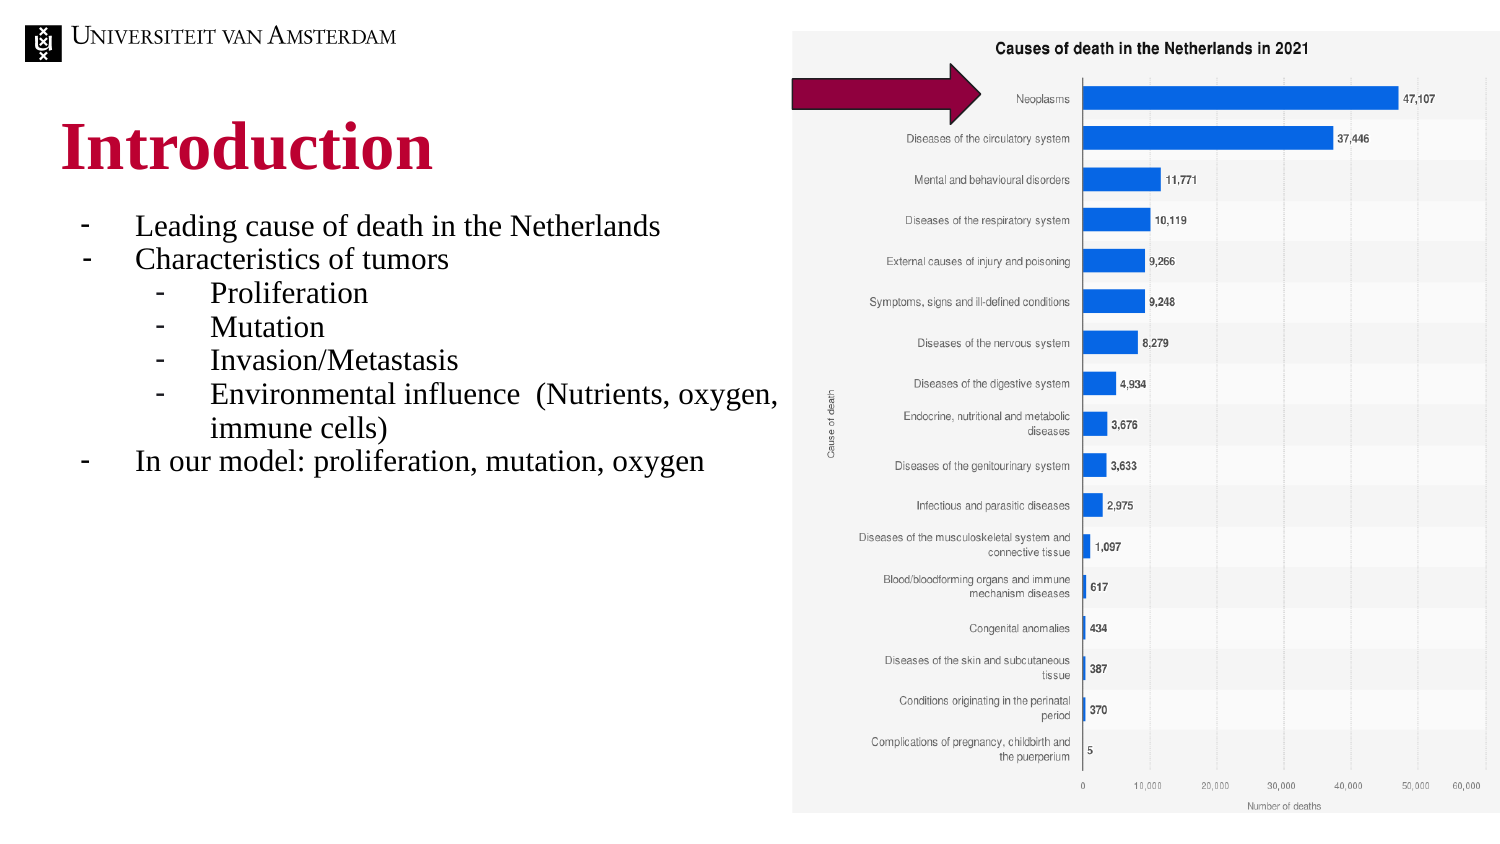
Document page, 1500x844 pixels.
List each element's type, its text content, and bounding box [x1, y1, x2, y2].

title Introduction [60, 87, 787, 197]
picture [25, 25, 396, 62]
picture [792, 30, 1500, 813]
list Leading cause of death in the Netherlands Characteristics of tumors Proliferation Mutation Invasion/Metastasis Environmental influence (Nutrients, oxygen, immune cells) In our model: proliferation, mutation, oxygen [60, 209, 787, 746]
